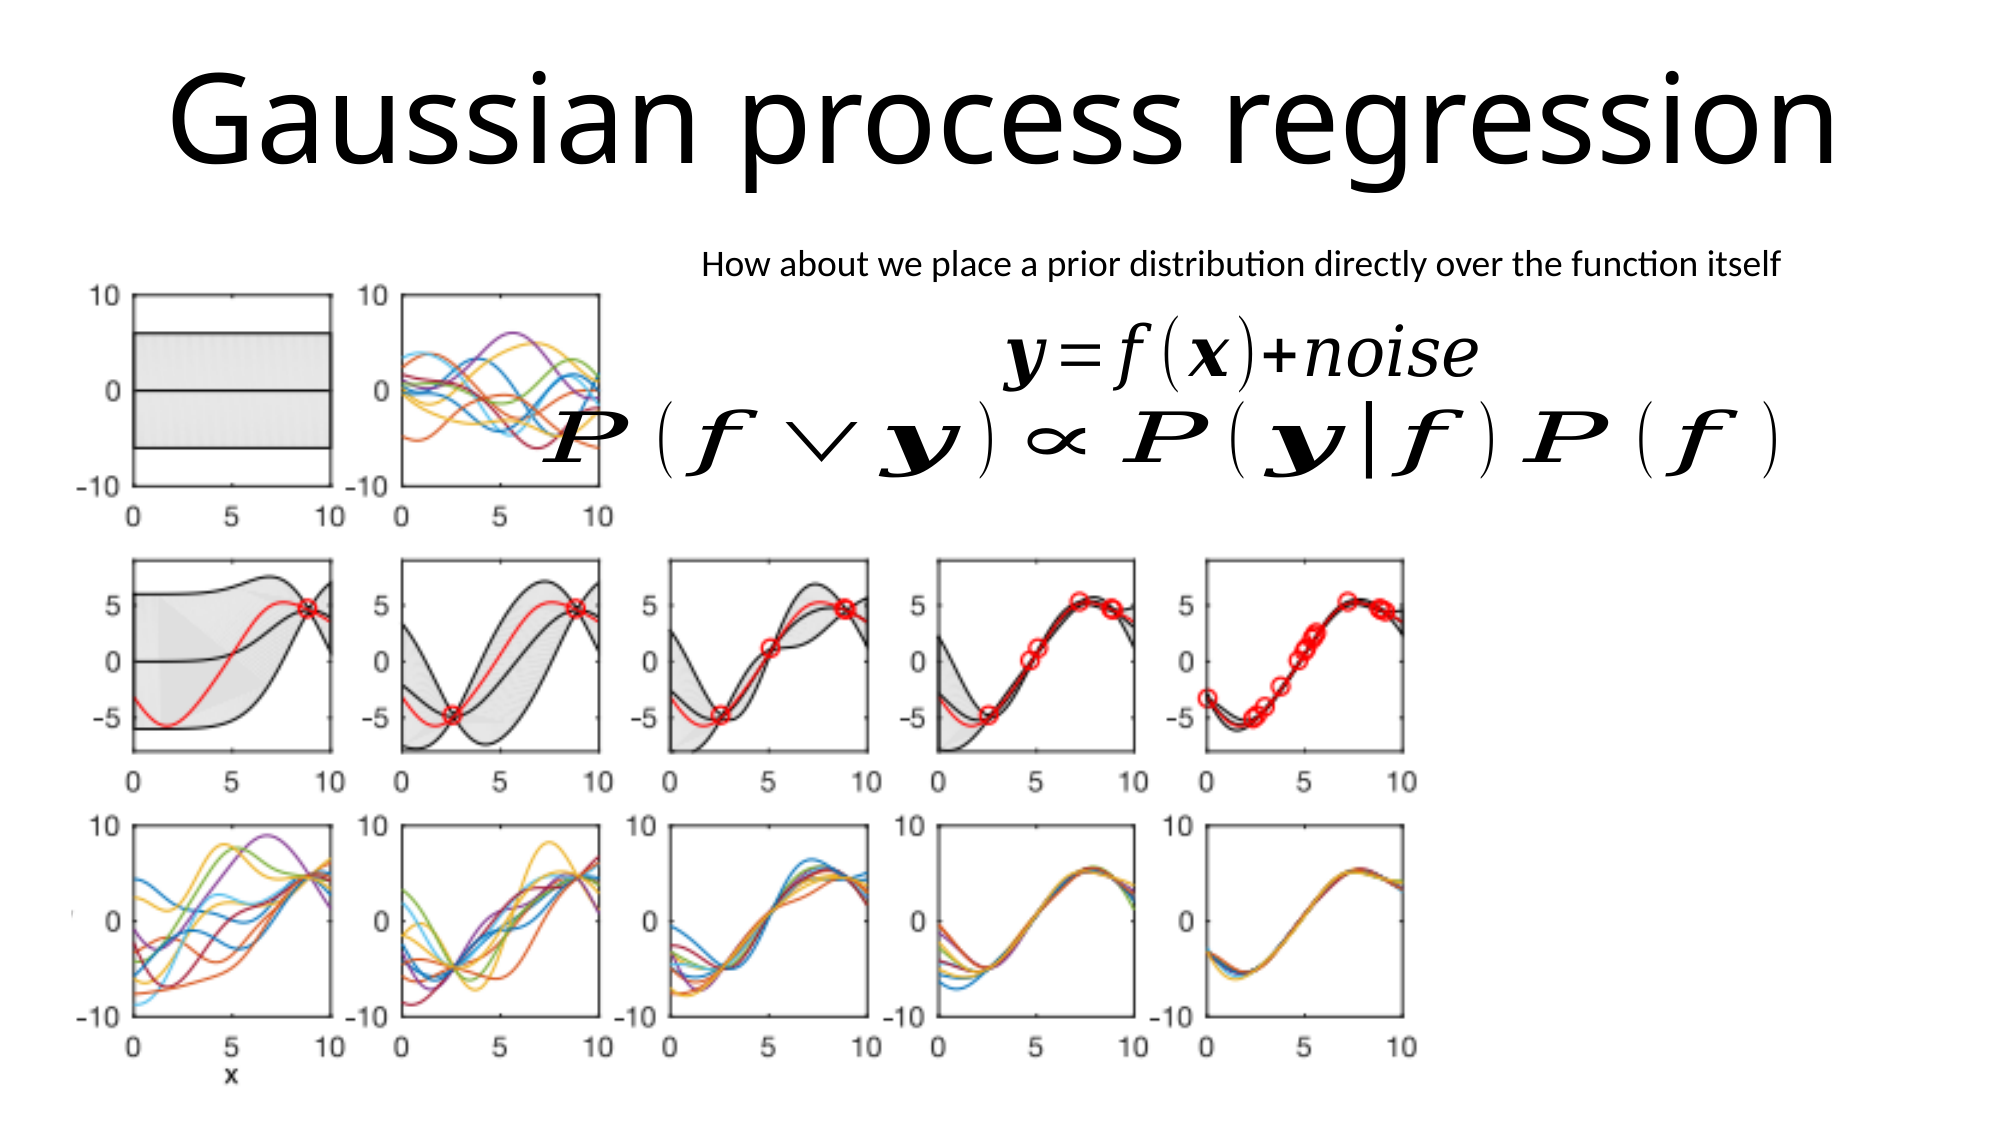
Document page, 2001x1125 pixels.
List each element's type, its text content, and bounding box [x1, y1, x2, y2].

text_box How about we place a prior distribution directly over the function itself [686, 231, 1798, 291]
text_box Gaussian process regression [141, 0, 1867, 198]
picture [71, 261, 1470, 1096]
